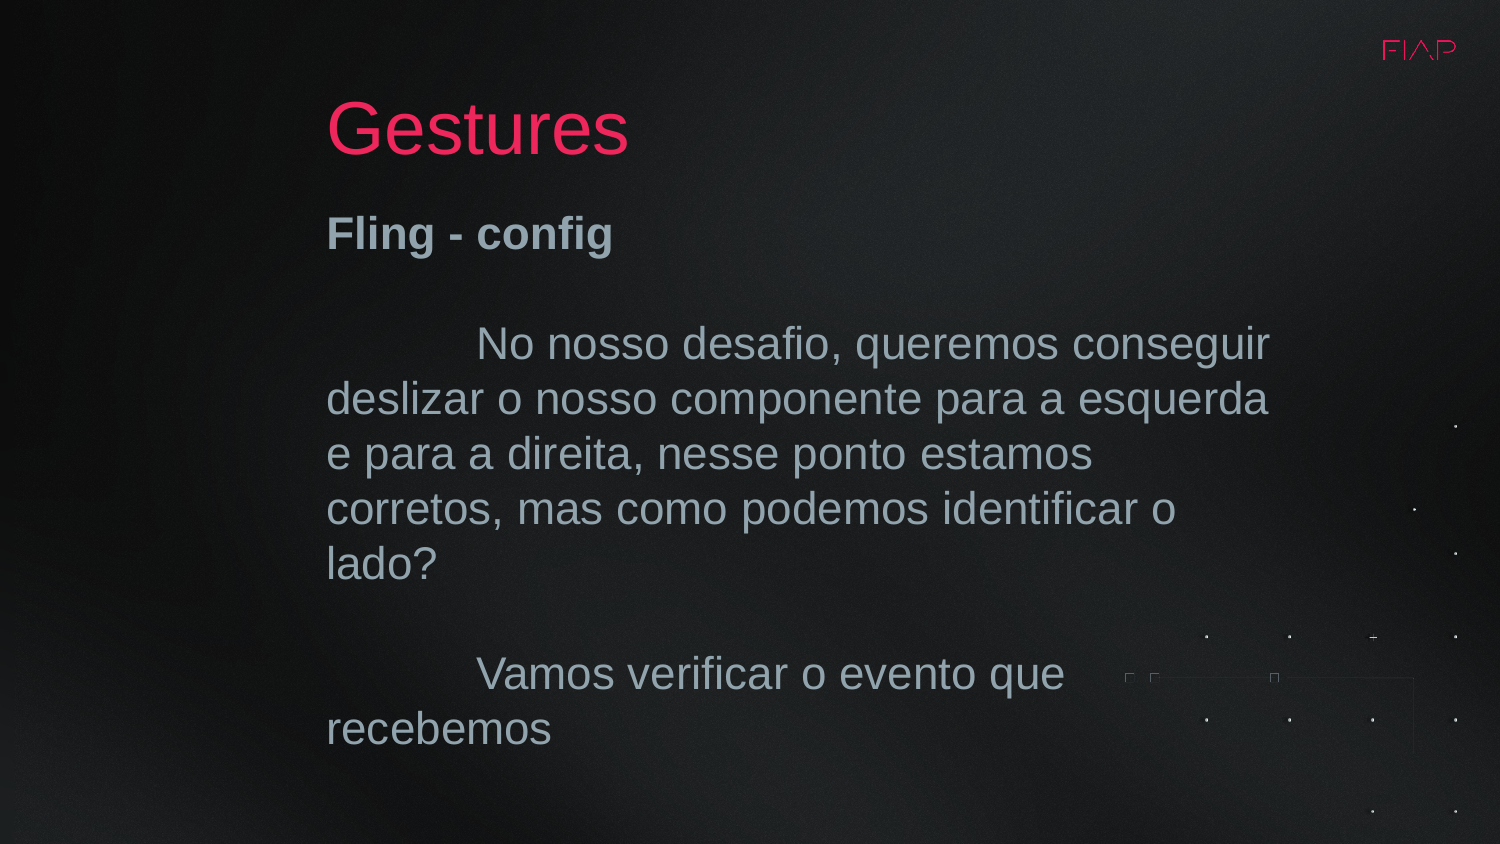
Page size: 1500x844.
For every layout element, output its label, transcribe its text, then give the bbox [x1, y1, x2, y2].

text_box Fling - config No nosso desafio, queremos conseguir deslizar o nosso componente para a esquerda e para a direita, nesse ponto estamos corretos, mas como podemos identificar o lado? Vamos verificar o evento que recebemos [311, 196, 1292, 761]
picture [0, 0, 1500, 844]
text_box Gestures [311, 72, 1126, 177]
